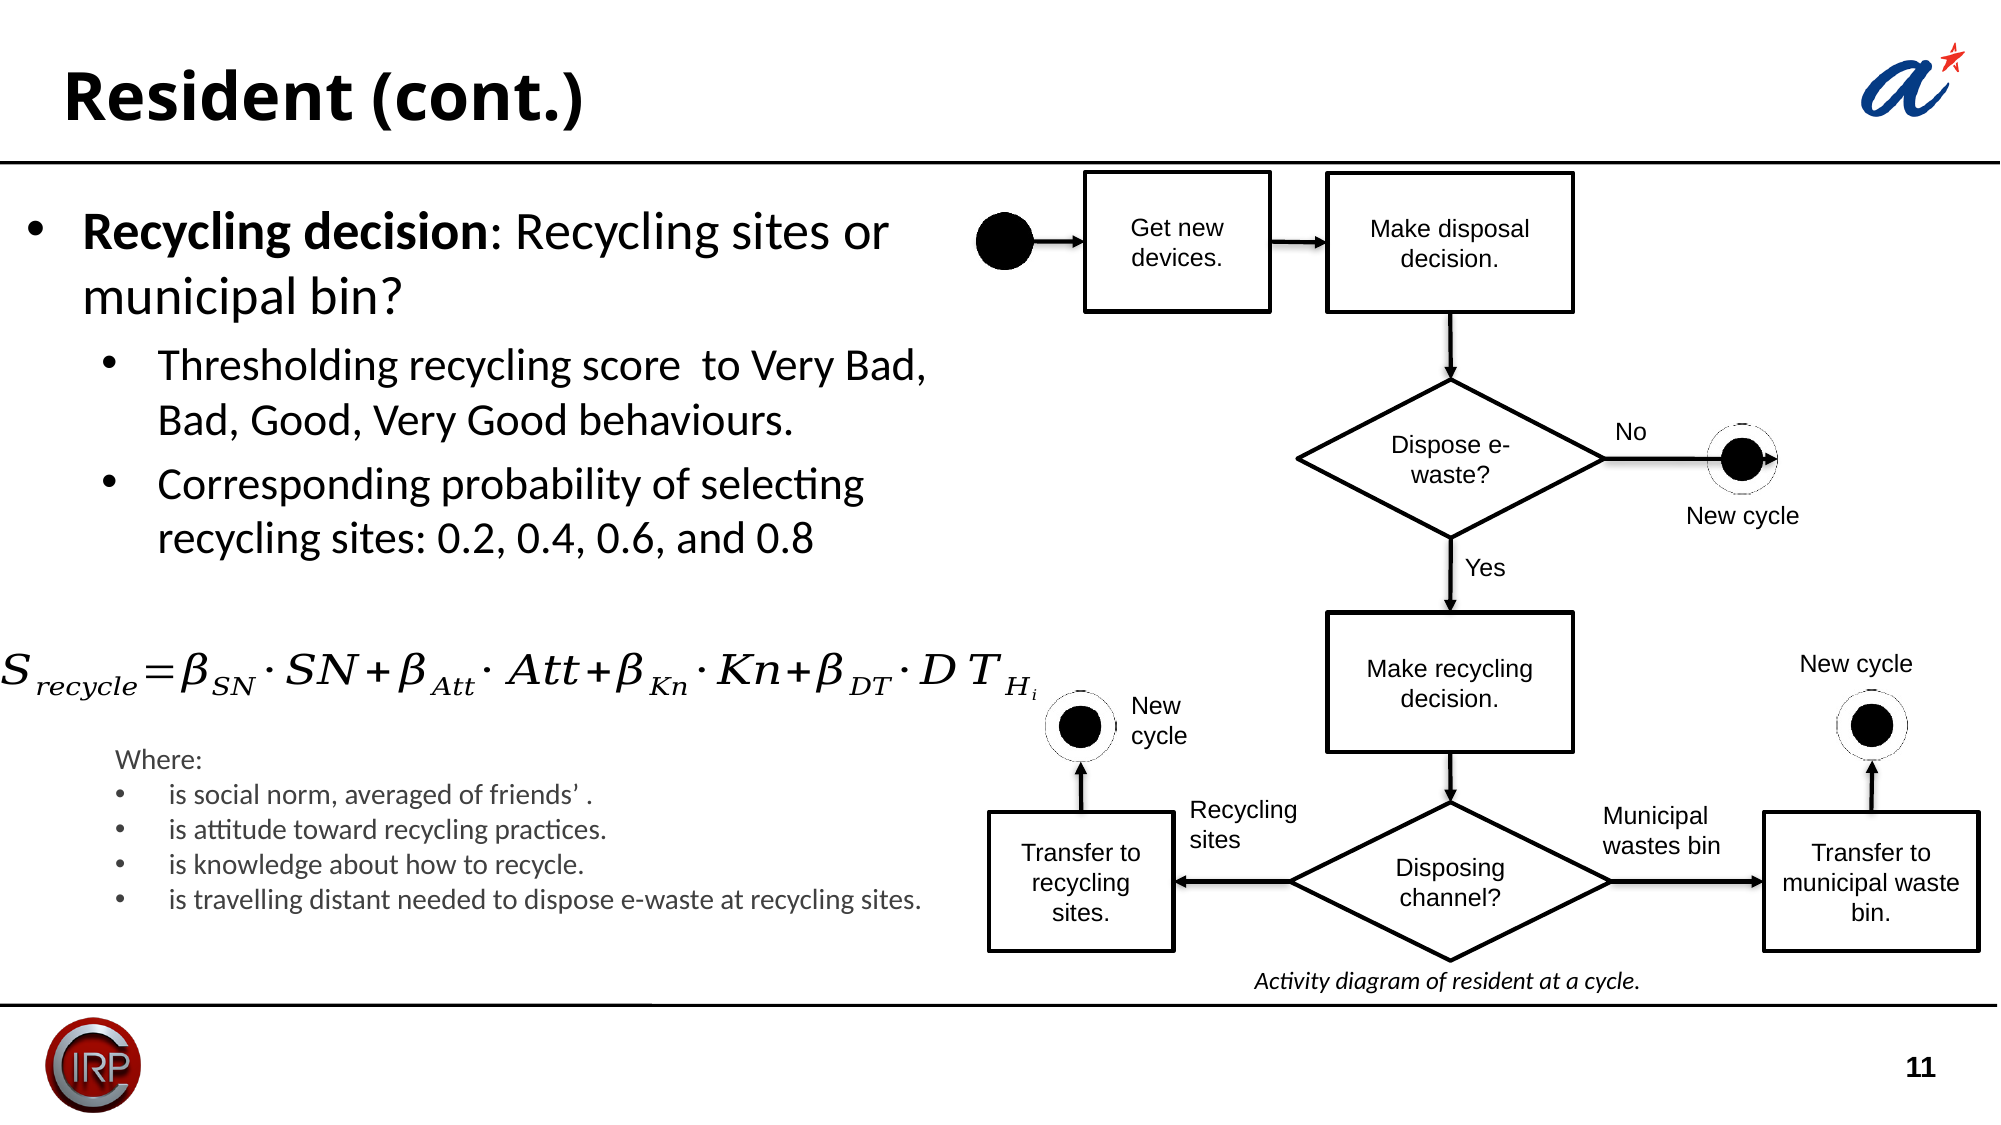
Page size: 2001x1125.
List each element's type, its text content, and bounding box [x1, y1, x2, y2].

picture [45, 1017, 141, 1113]
picture [1852, 19, 1973, 140]
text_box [0, 648, 970, 967]
title Resident (cont.) [47, 37, 1952, 150]
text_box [975, 171, 1979, 1004]
